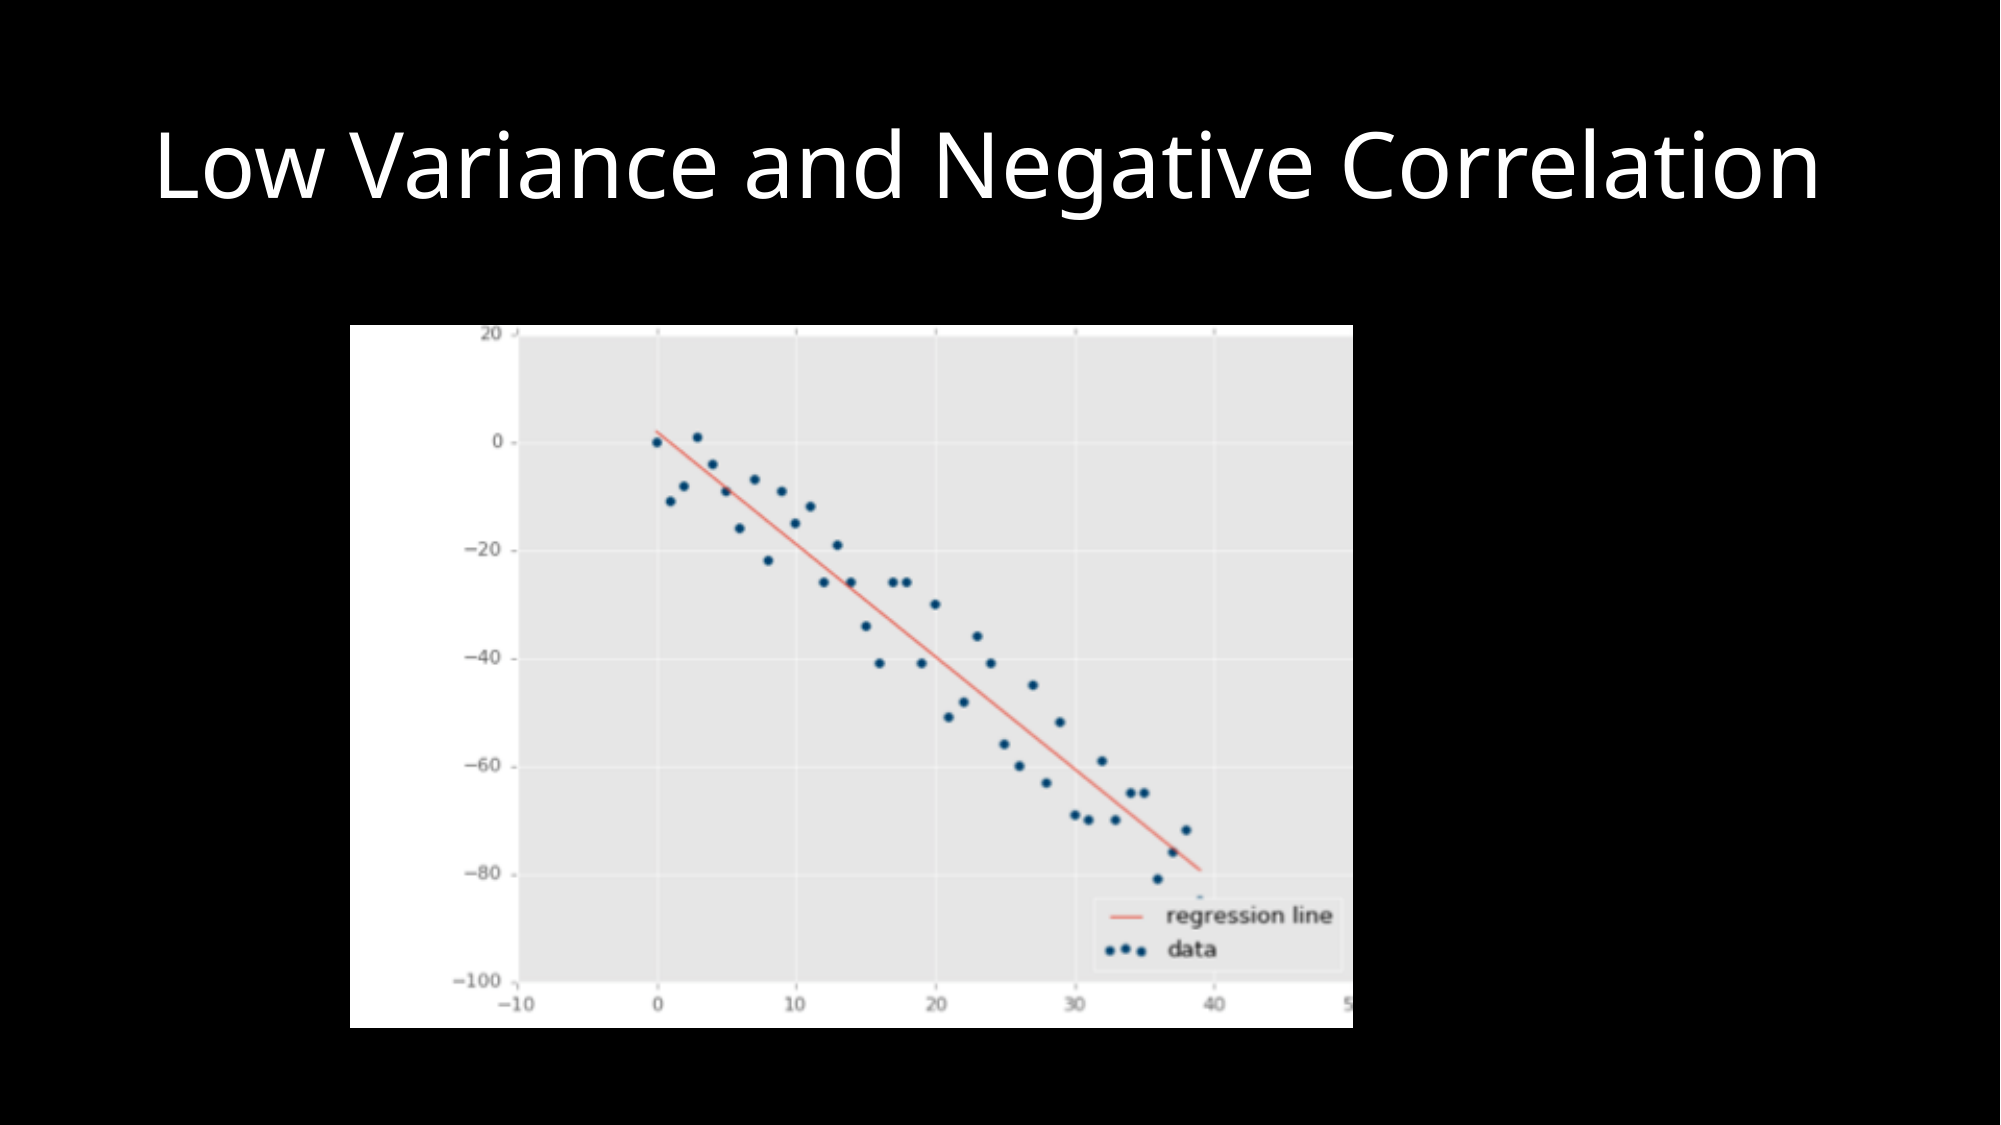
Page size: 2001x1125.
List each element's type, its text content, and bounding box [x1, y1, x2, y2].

picture [350, 325, 1353, 1029]
title Low Variance and Negative Correlation [137, 59, 1863, 278]
